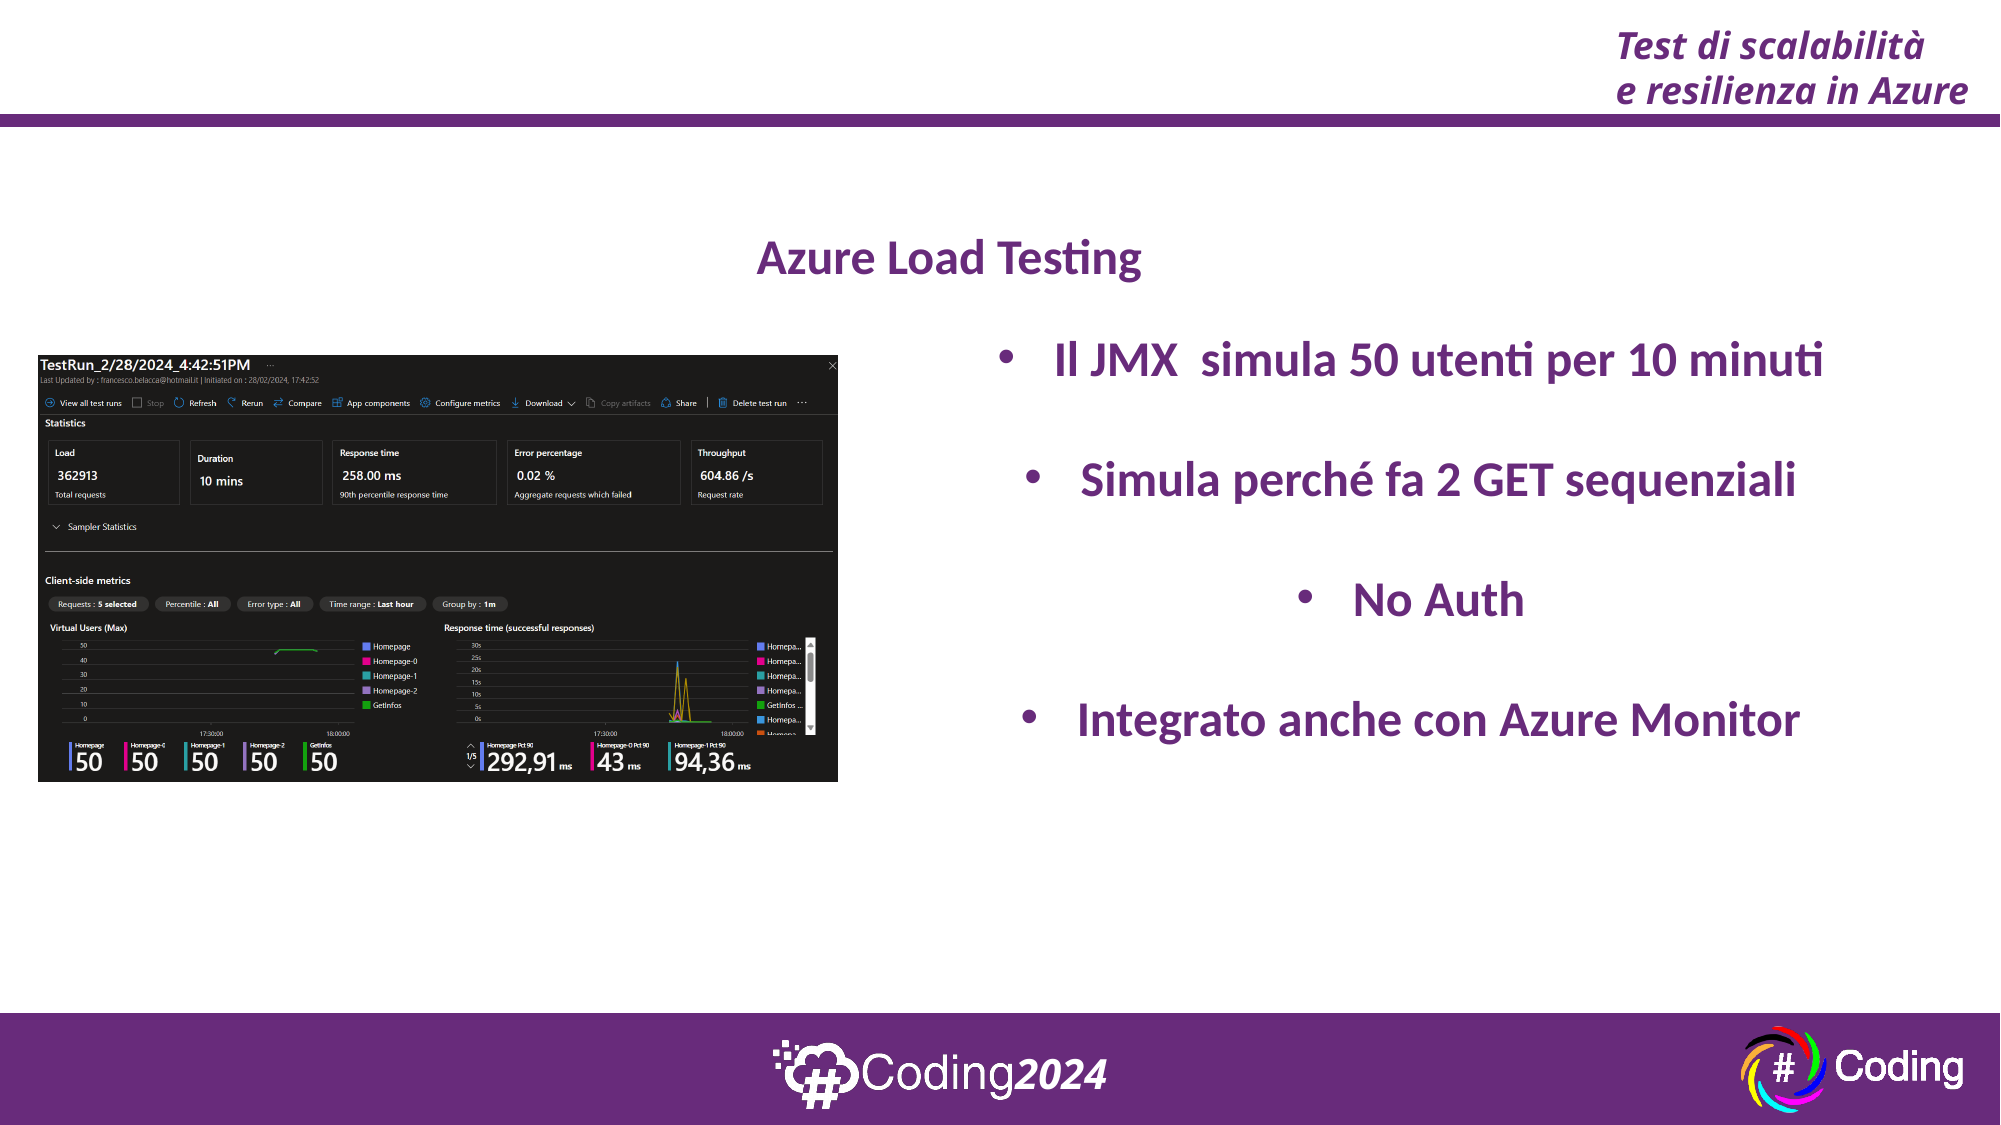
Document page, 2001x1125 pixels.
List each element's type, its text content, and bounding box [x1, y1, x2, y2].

picture [773, 1040, 1012, 1110]
picture [38, 355, 838, 782]
text_box Test di scalabilità e resilienza in Azure [1600, 14, 1985, 119]
text_box [1965, 1013, 2000, 1125]
text_box Il JMX simula 50 utenti per 10 minuti Simula perché fa 2 GET sequenziali No Auth Integrato anche con Azure Monitor [860, 318, 1962, 814]
text_box [0, 1013, 1738, 1125]
text_box Azure Load Testing [398, 216, 1500, 292]
picture [1738, 956, 1965, 1125]
text_box 2024 [995, 1022, 1128, 1124]
